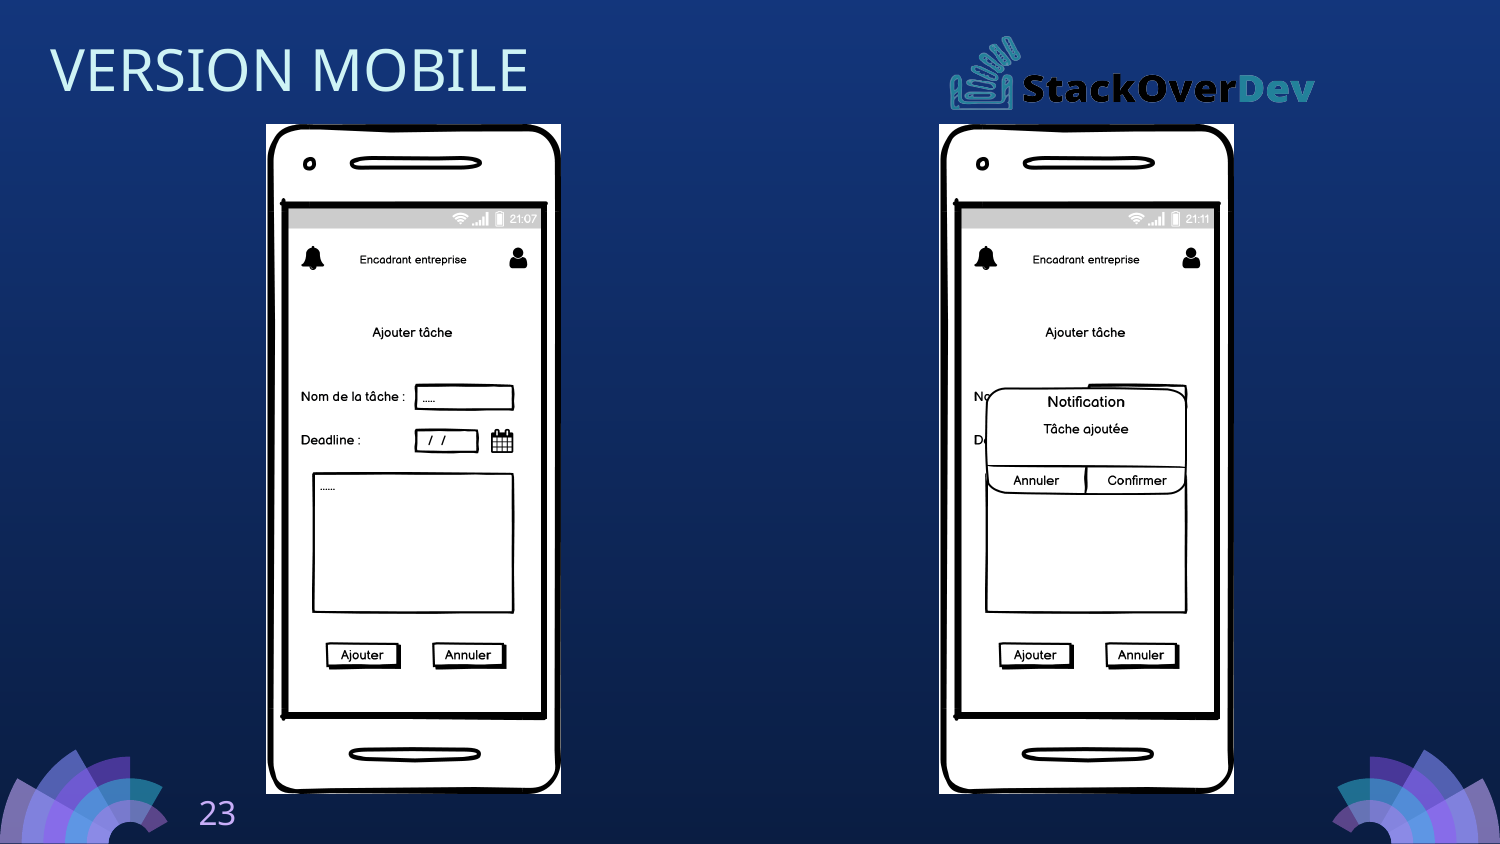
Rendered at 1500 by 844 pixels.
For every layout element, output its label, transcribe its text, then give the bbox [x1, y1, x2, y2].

picture [933, 30, 1323, 794]
text_box 23 [134, 779, 302, 844]
picture [266, 123, 562, 794]
title VERSION MOBILE [35, 17, 1300, 112]
